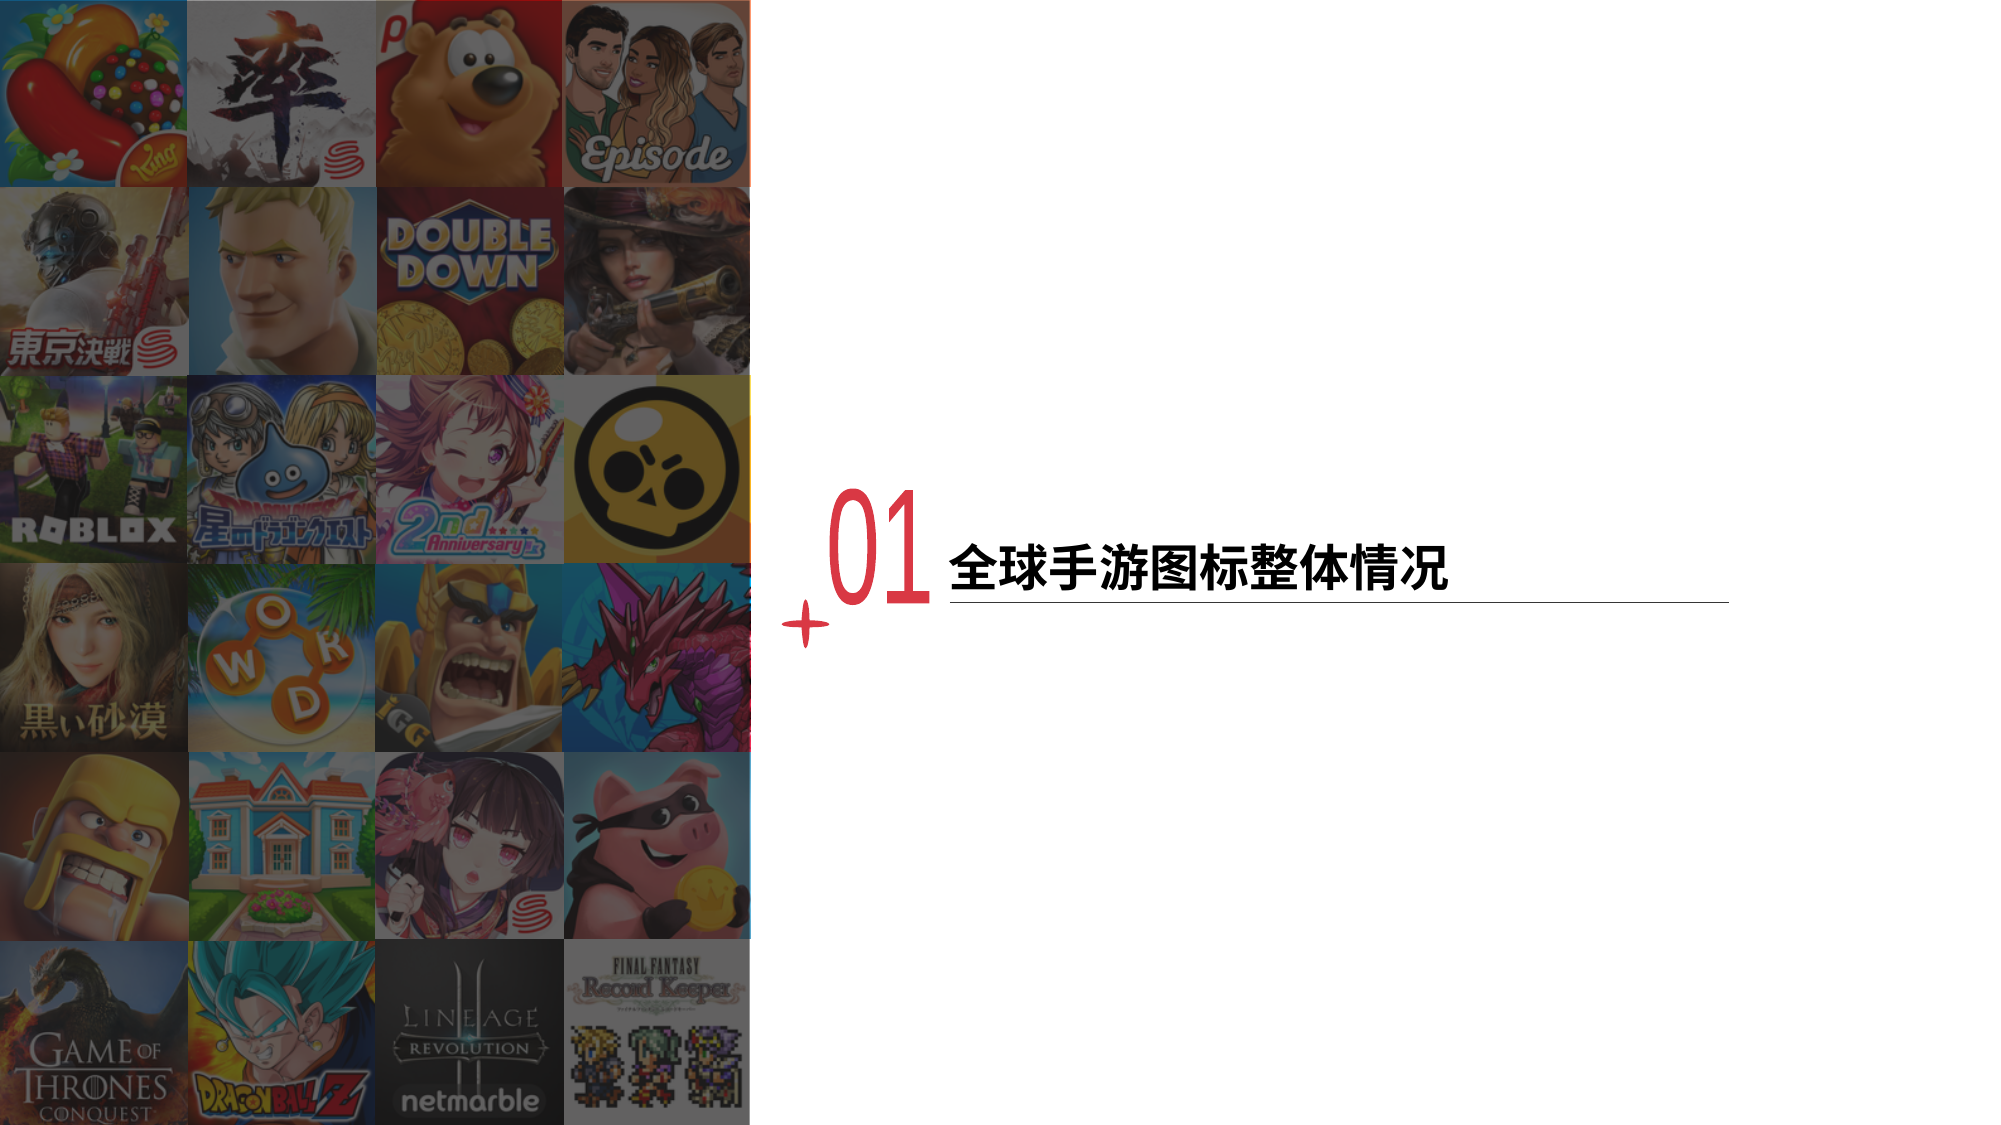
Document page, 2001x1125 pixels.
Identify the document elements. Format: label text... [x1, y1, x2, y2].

title 全球手游图标整体情况 [933, 458, 1823, 606]
